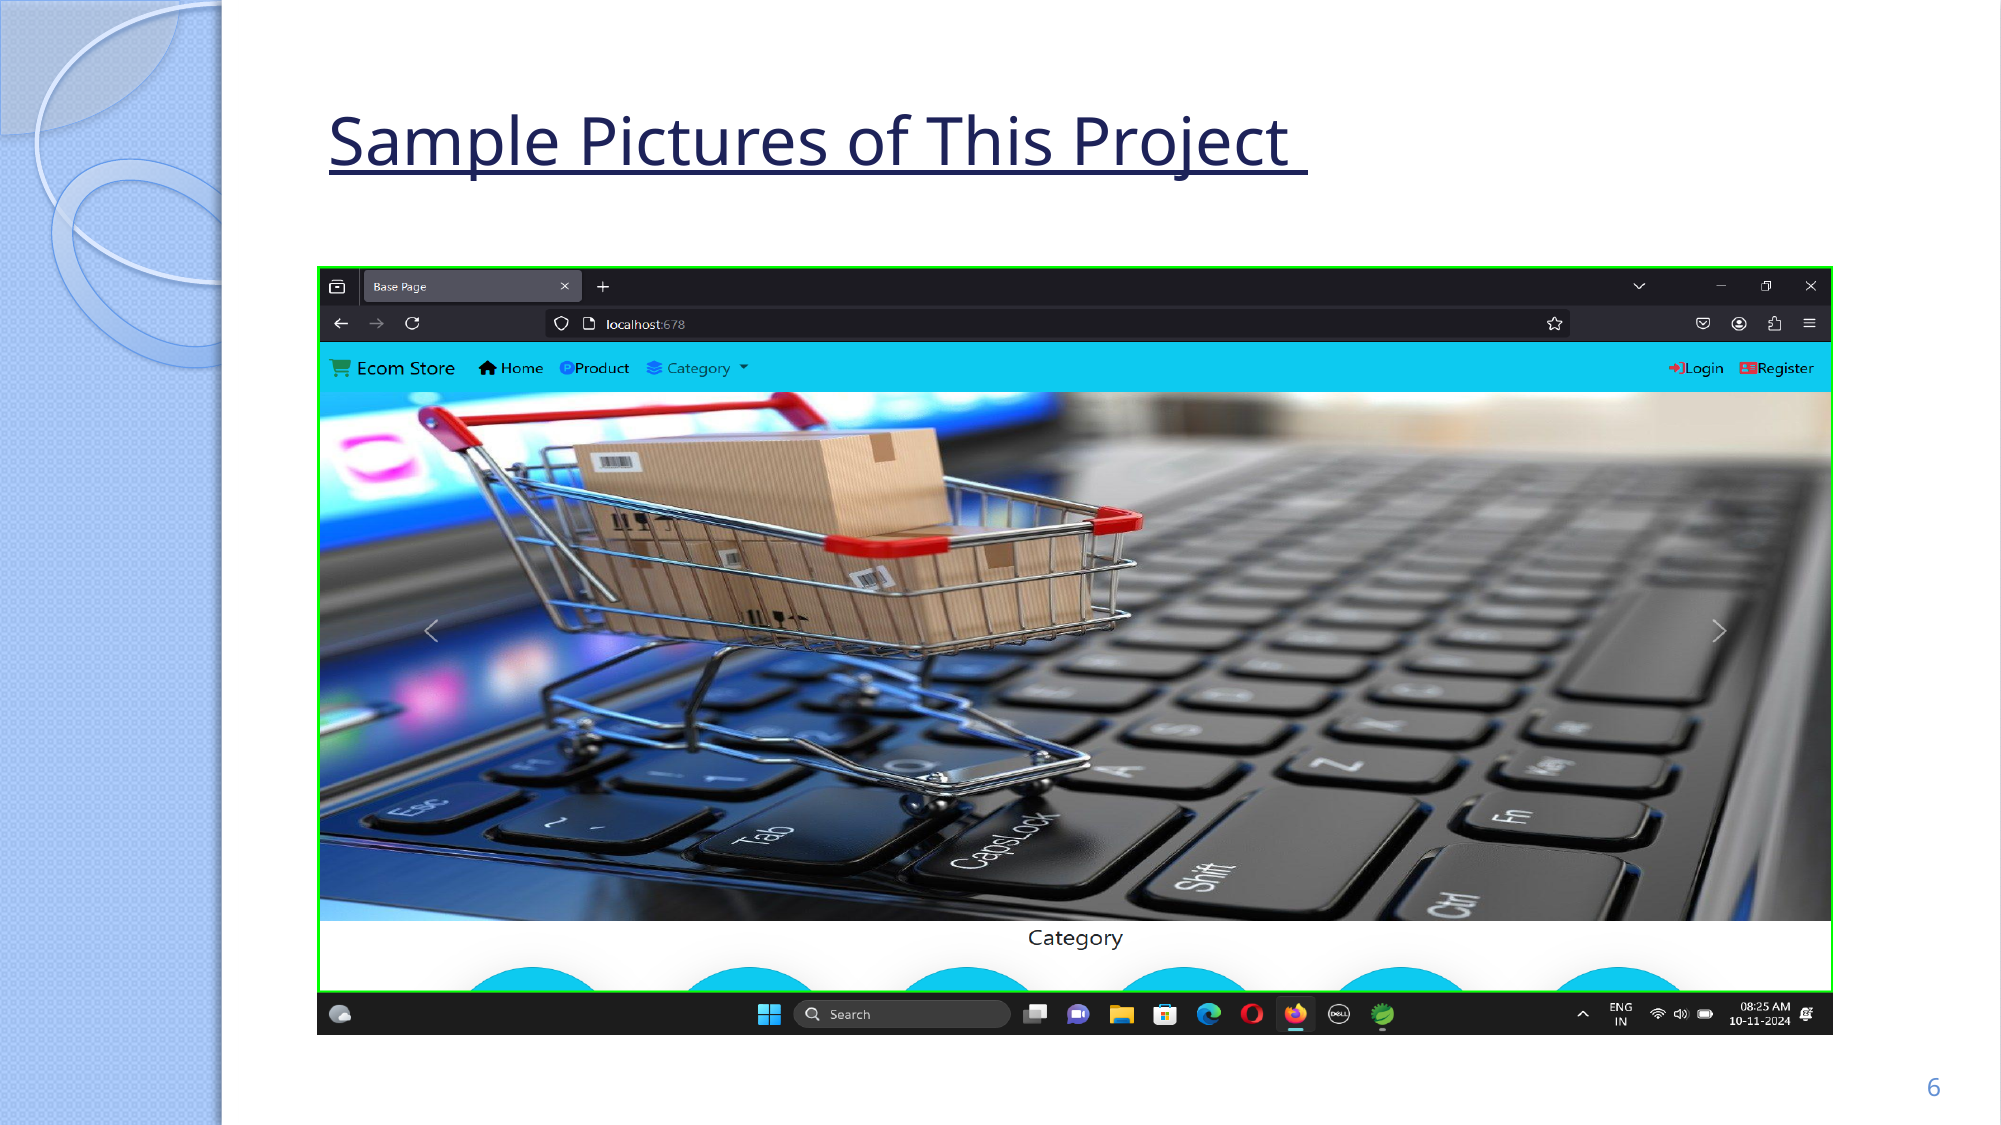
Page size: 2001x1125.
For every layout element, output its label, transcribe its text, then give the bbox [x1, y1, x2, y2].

title Sample Pictures of This Project [313, 45, 1954, 233]
slide_number 6 [1883, 1034, 1984, 1113]
picture [316, 265, 1834, 1035]
